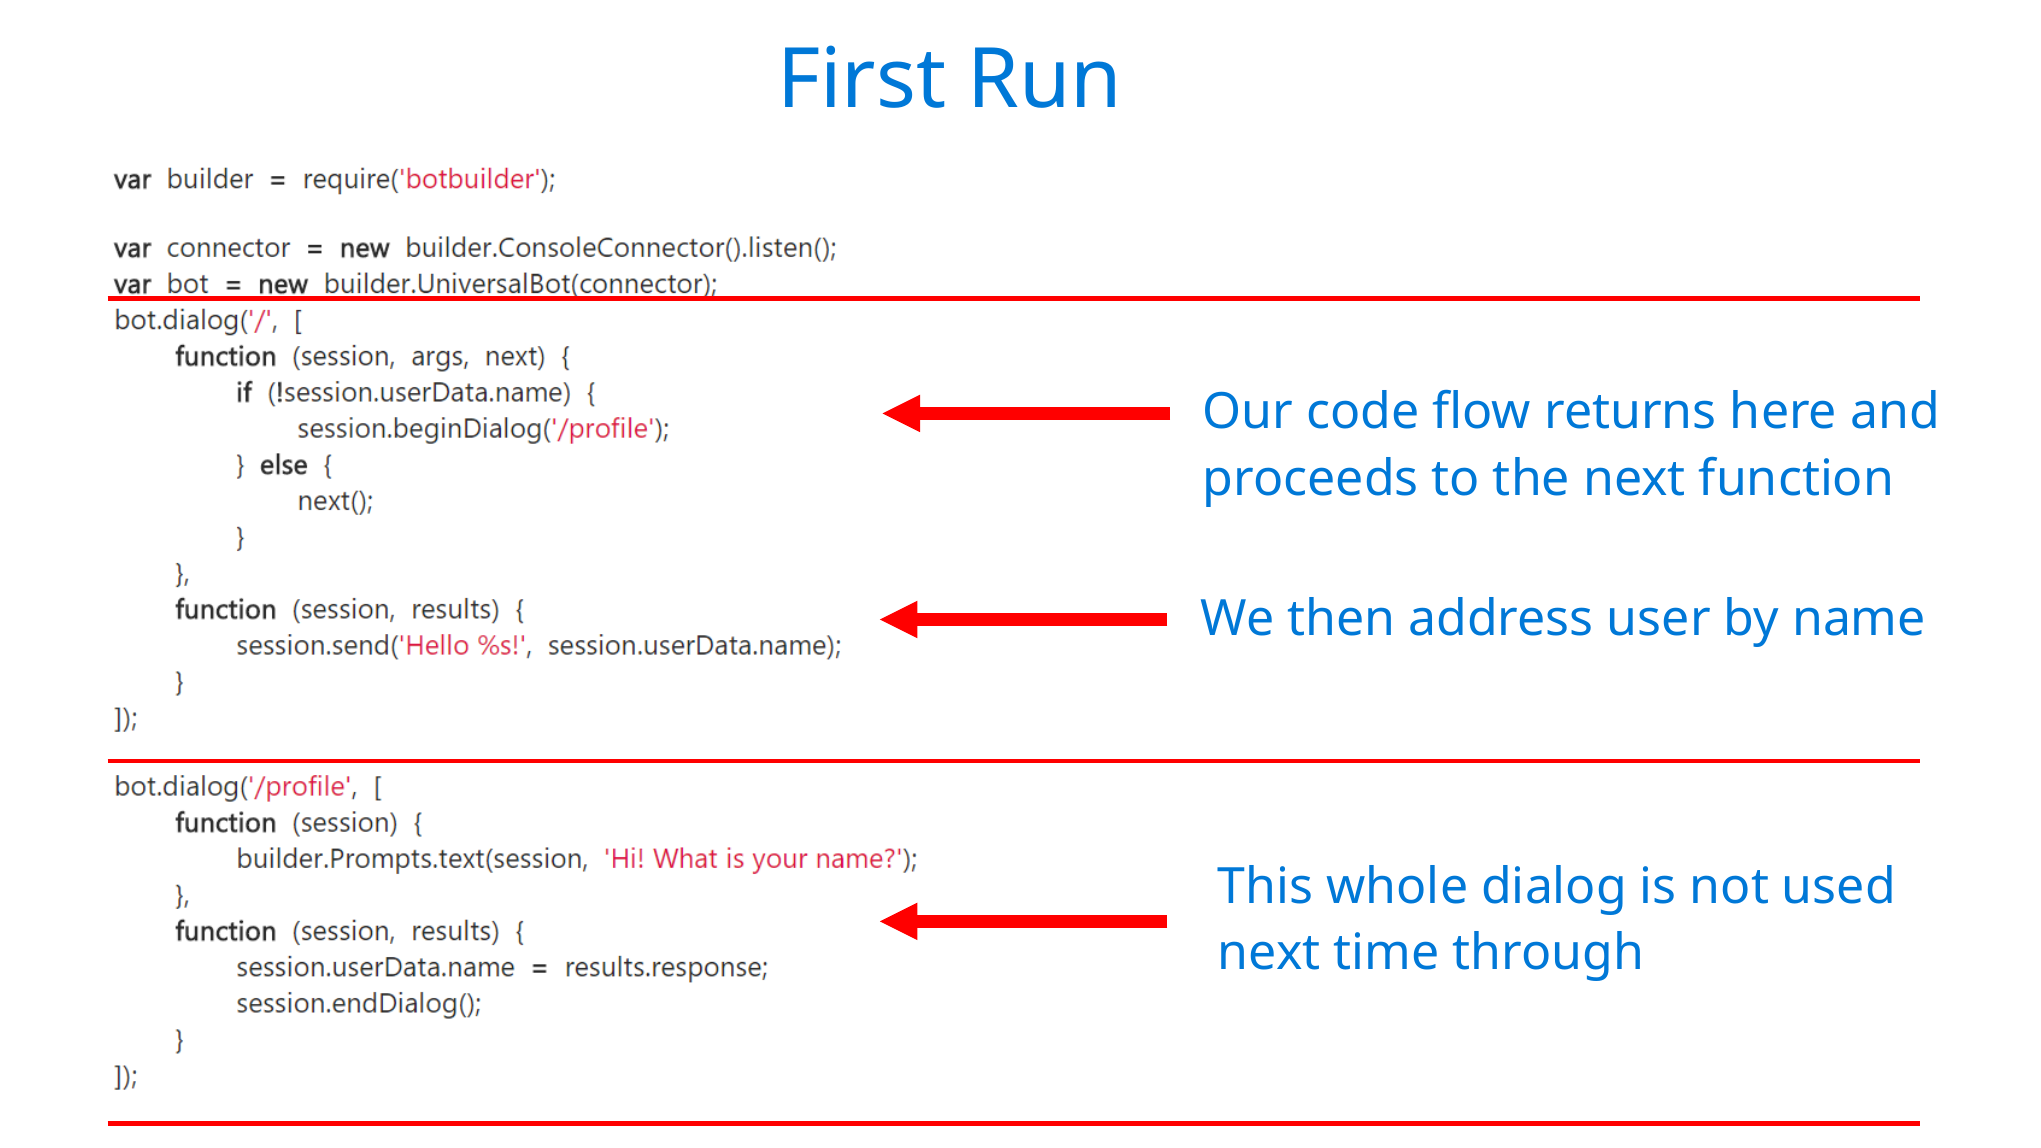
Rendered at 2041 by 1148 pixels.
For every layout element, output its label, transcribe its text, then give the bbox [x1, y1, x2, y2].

text_box Our code flow returns here and proceeds to the next function [1340, 361, 1971, 531]
text_box This whole dialog is not used next time through [1340, 836, 1940, 1005]
text_box First Run [746, 11, 1153, 149]
picture [94, 157, 1340, 1104]
text_box We then address user by name [1340, 567, 1957, 670]
